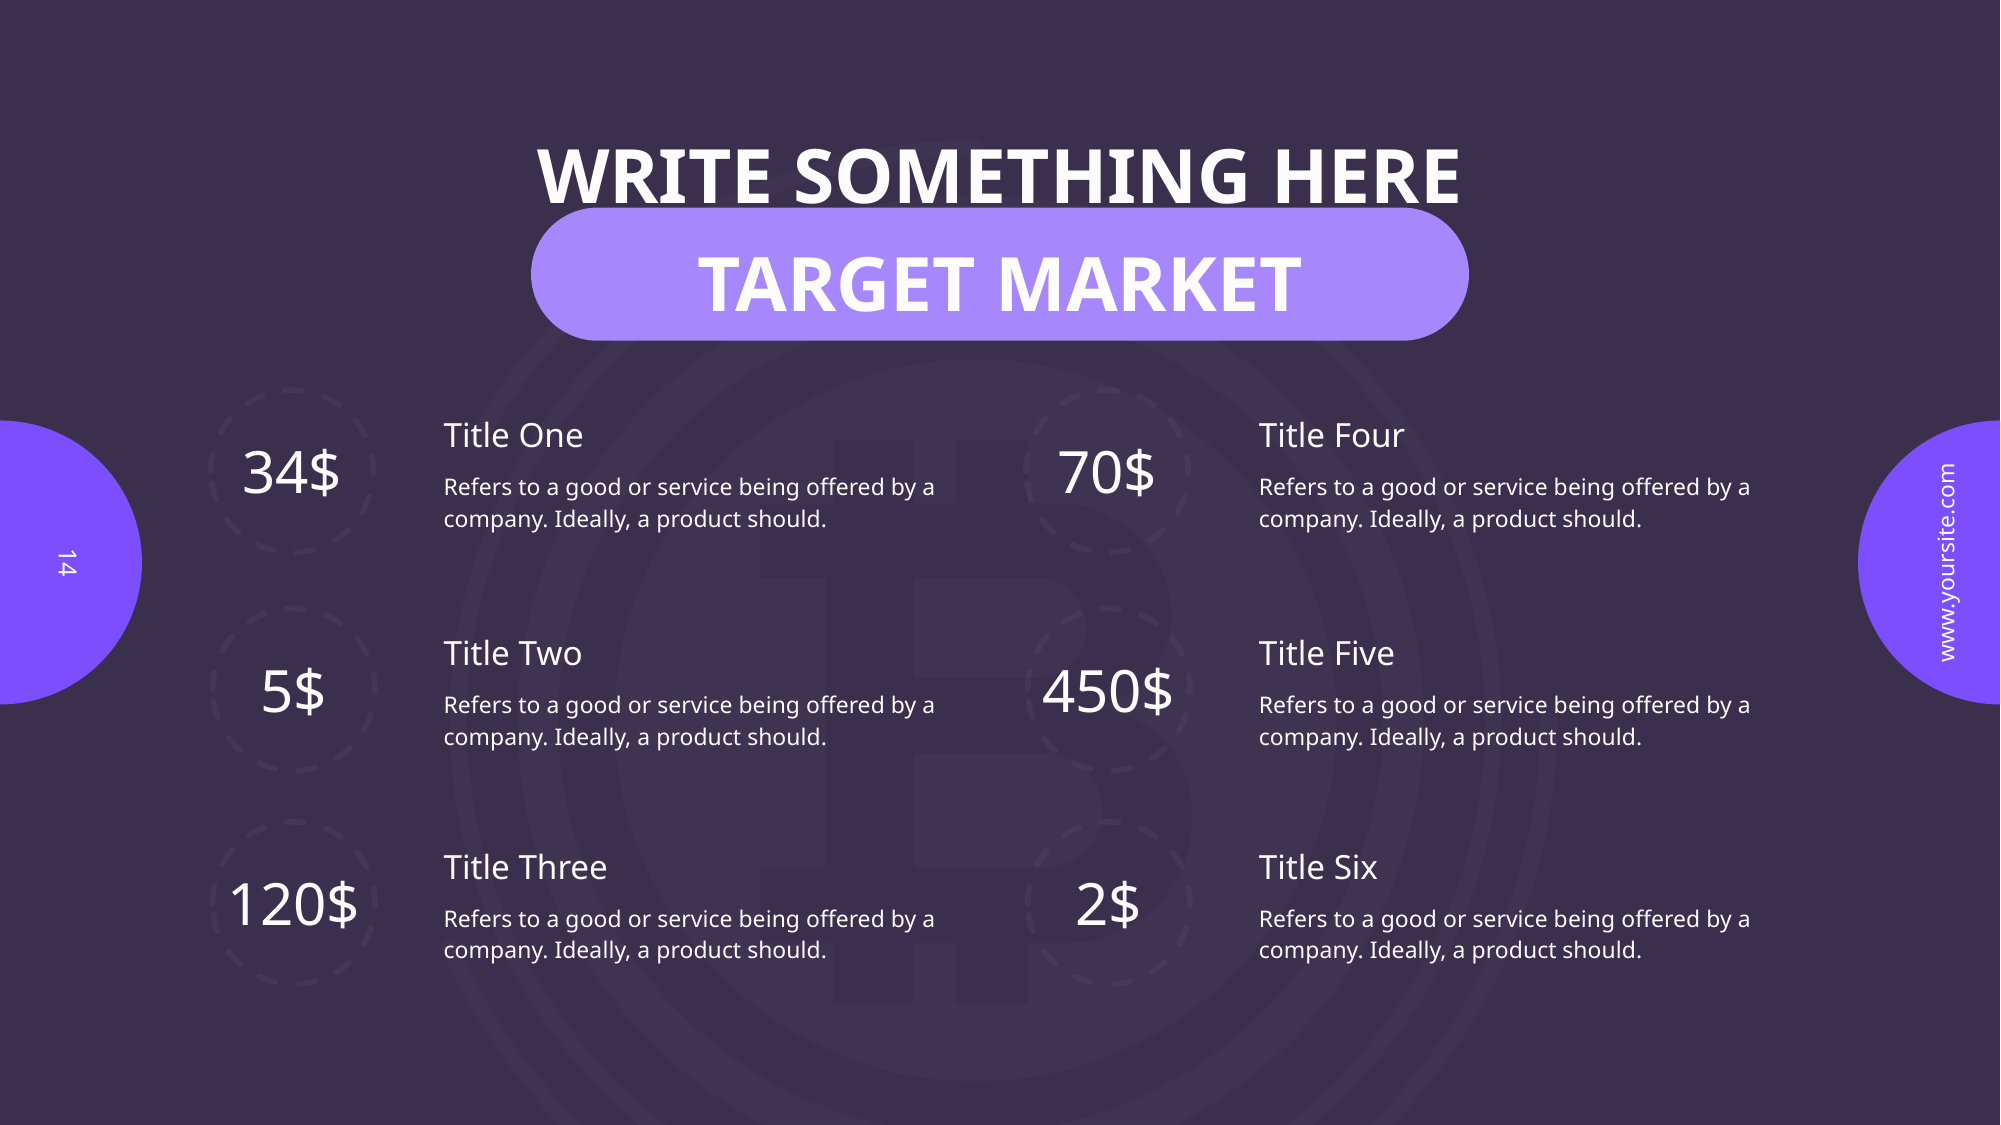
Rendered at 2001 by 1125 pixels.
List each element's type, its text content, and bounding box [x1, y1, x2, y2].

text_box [441, 140, 1558, 1125]
text_box WRITE SOMETHING HERE TARGET MARKET [202, 102, 1798, 334]
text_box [1025, 390, 1798, 553]
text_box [210, 390, 983, 553]
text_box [1017, 608, 1798, 771]
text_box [1027, 821, 1798, 985]
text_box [212, 608, 983, 771]
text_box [212, 821, 983, 985]
